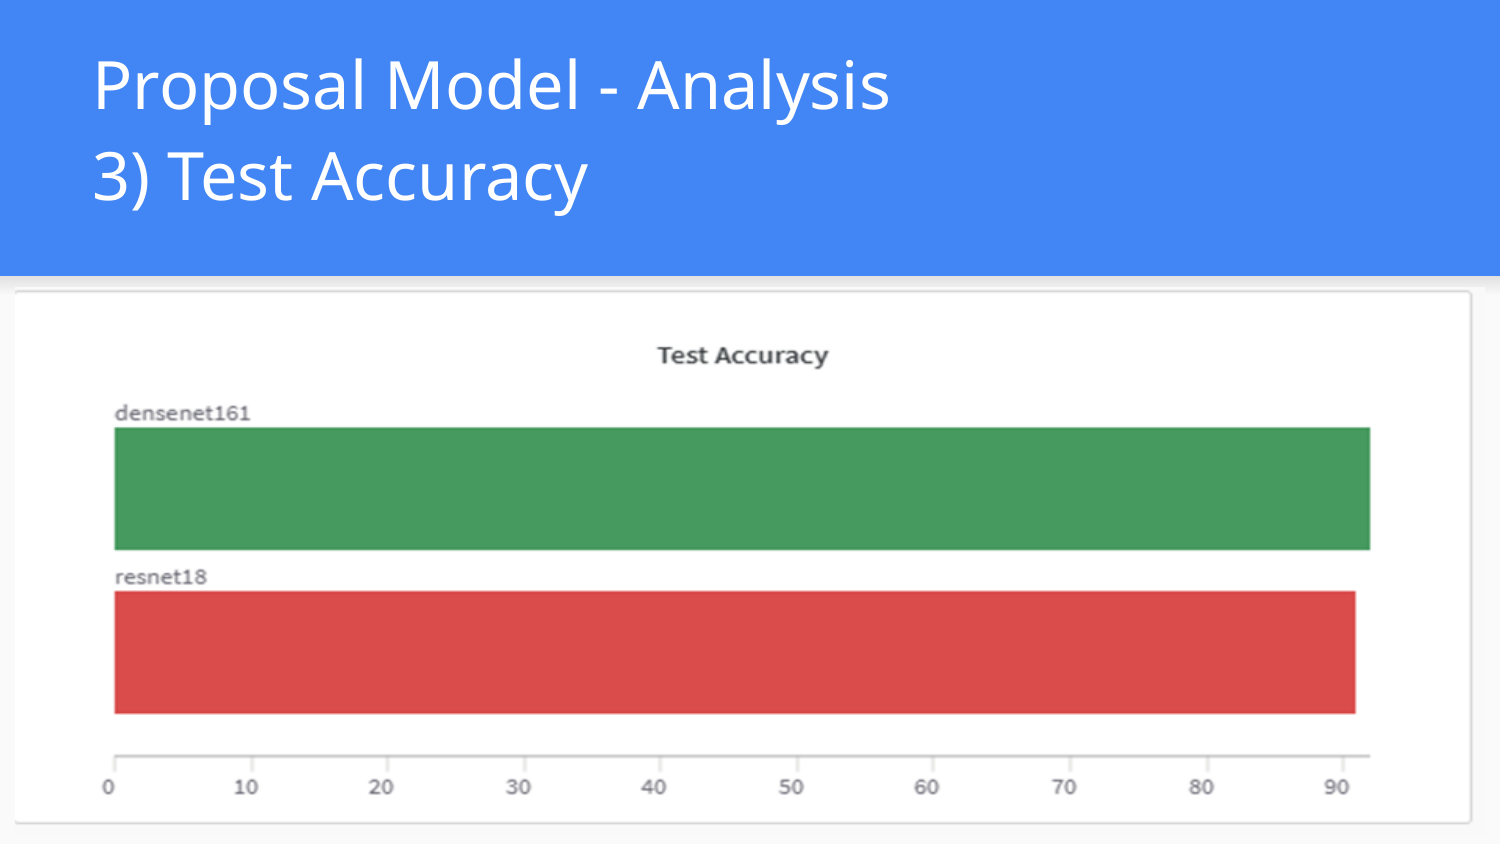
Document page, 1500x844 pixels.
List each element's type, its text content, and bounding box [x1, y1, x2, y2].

title Proposal Model - Analysis 3) Test Accuracy [77, 10, 1427, 248]
picture [15, 287, 1485, 836]
